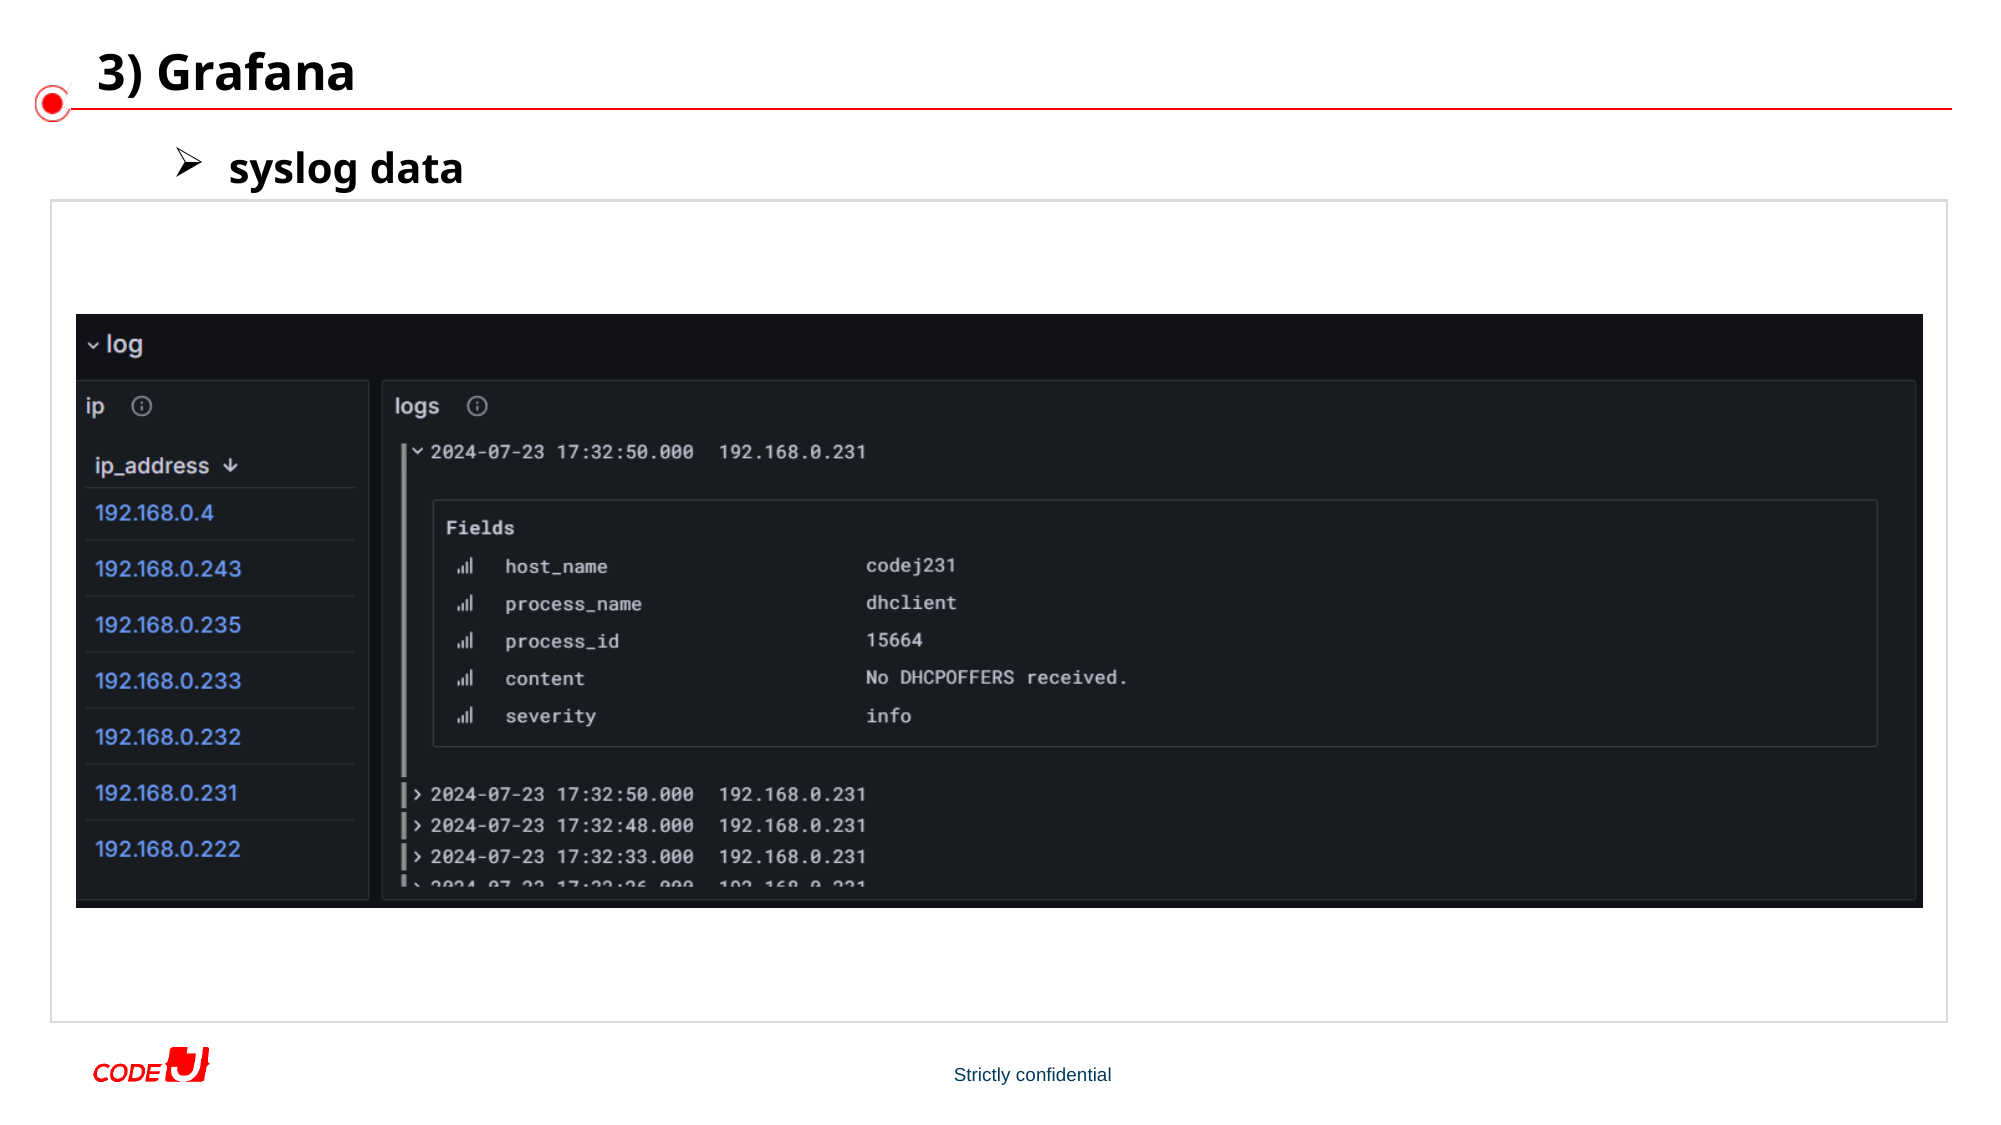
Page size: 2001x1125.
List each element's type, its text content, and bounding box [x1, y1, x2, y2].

picture [82, 1042, 233, 1096]
text_box syslog data [157, 134, 499, 199]
picture [34, 83, 75, 122]
text_box [50, 199, 1948, 1023]
title 3) Grafana [82, 45, 1948, 104]
picture [76, 314, 1923, 908]
